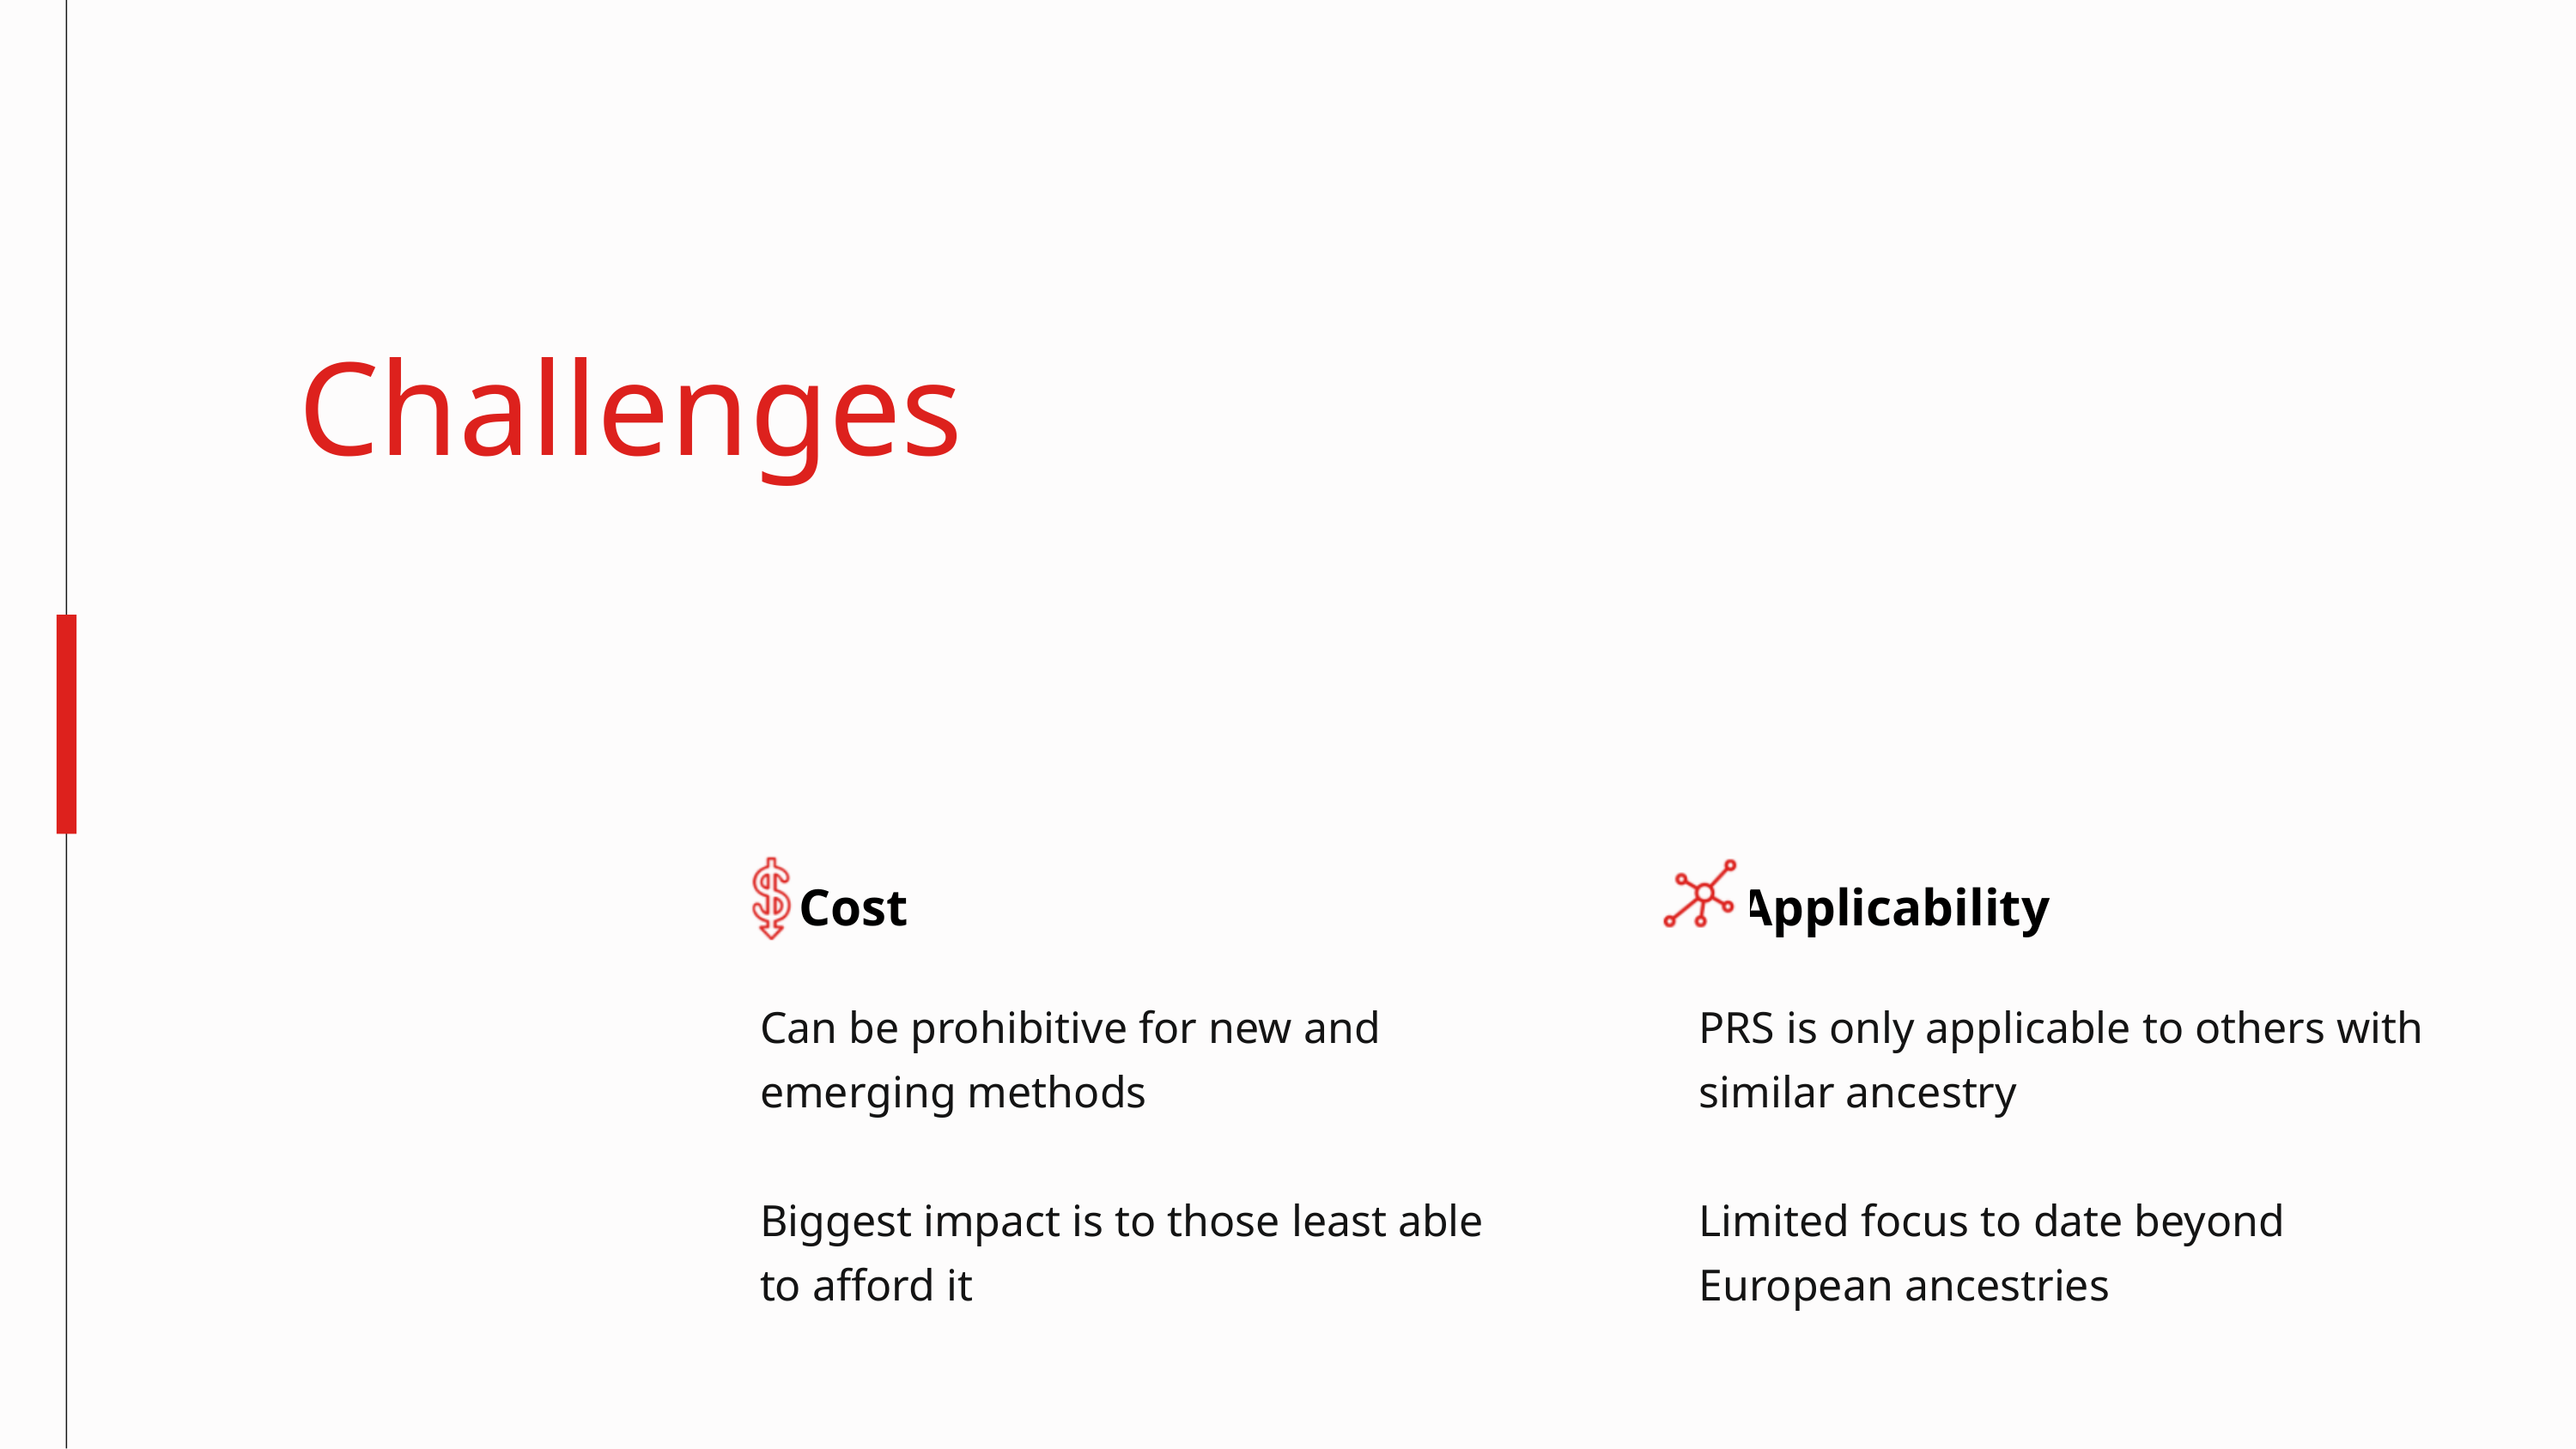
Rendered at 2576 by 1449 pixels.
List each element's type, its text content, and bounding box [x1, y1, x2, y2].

text_box Challenges [298, 326, 2155, 482]
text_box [759, 865, 1492, 1313]
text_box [1698, 865, 2432, 1313]
picture [1648, 849, 1750, 931]
picture [748, 852, 798, 945]
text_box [56, 0, 77, 1449]
